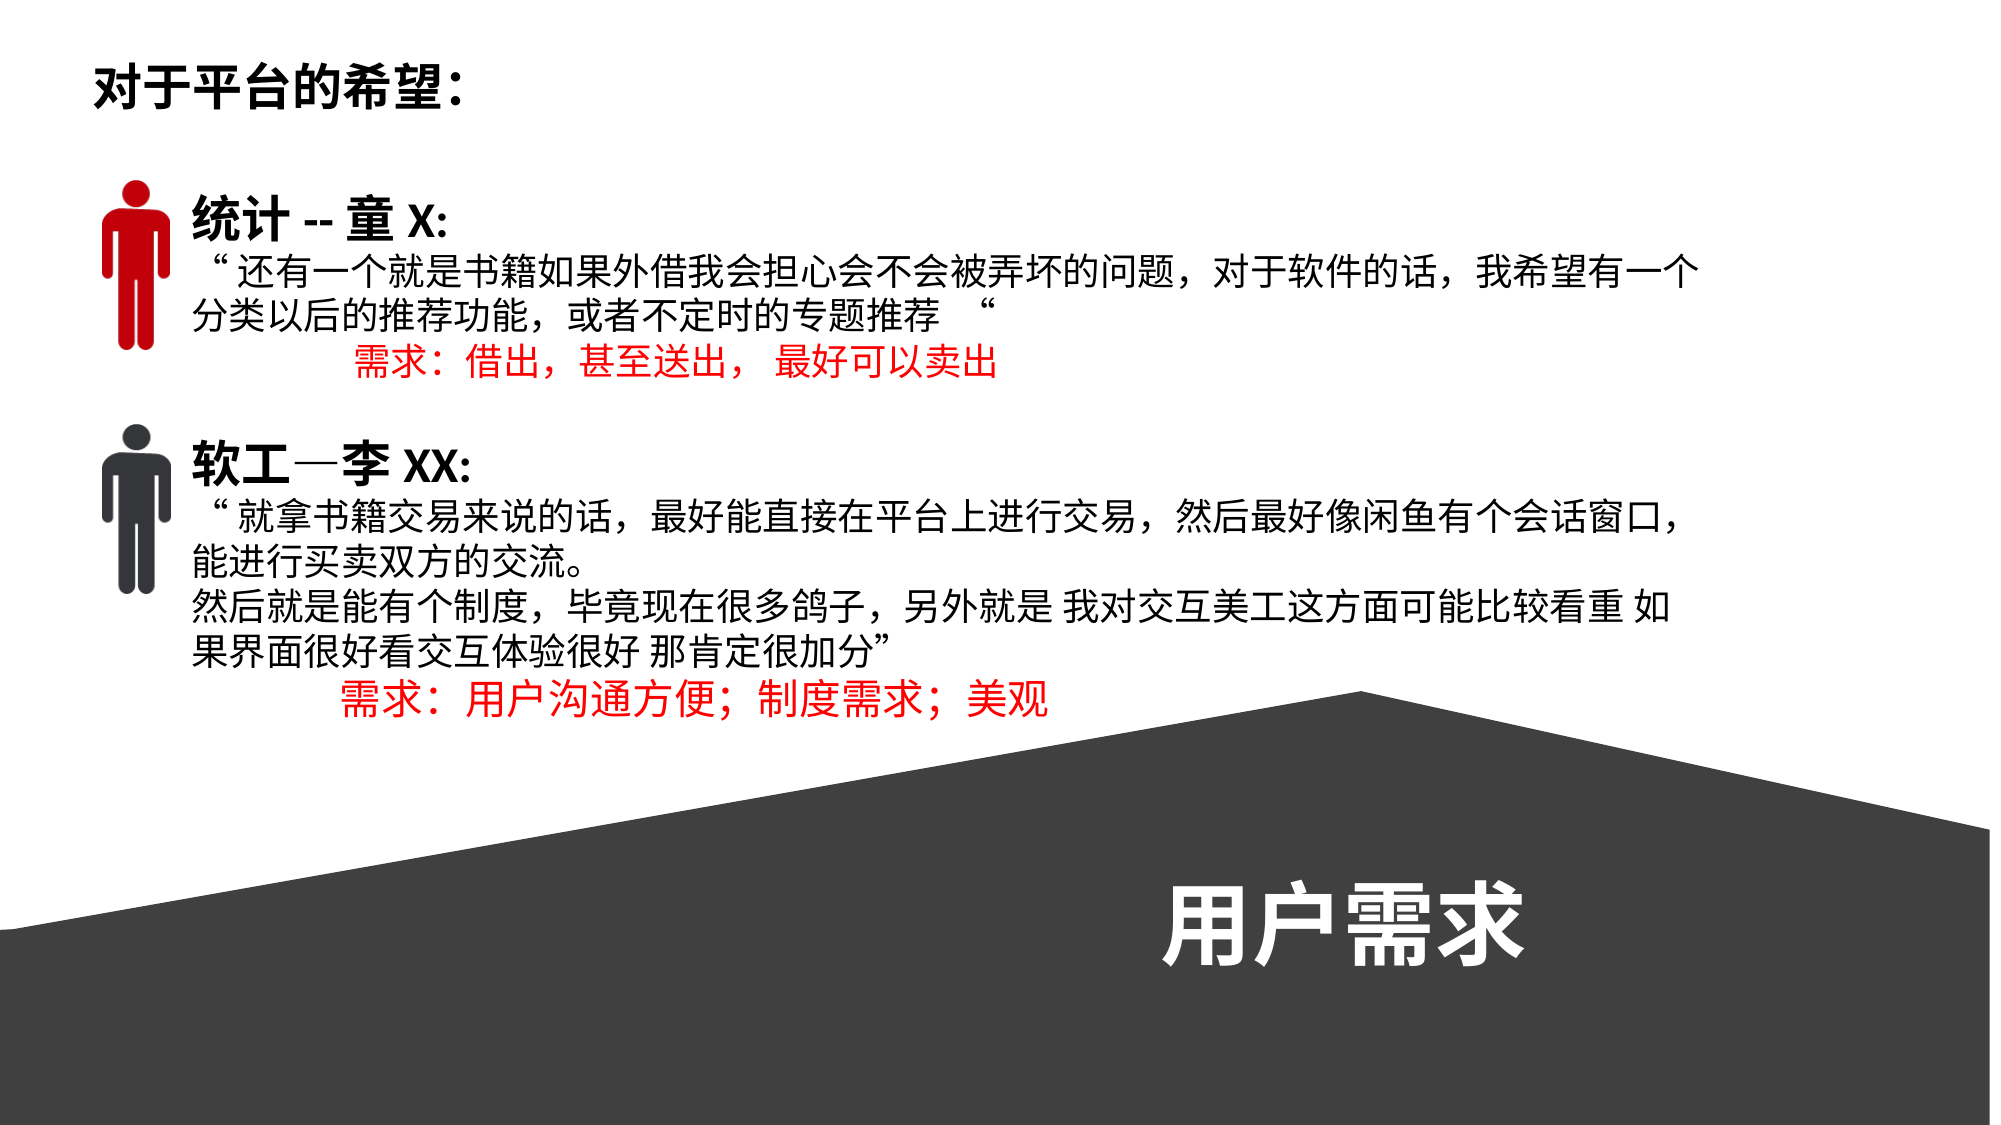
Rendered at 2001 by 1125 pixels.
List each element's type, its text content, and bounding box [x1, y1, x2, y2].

text_box 对于平台的希望： [78, 47, 482, 123]
text_box 用户需求 [1145, 870, 1658, 984]
text_box 统计--童X: “还有一个就是书籍如果外借我会担心会不会被弄坏的问题，对于软件的话，我希望有一个分类以后的推荐功能，或者不定时的专题推荐 “ 需求：借出，甚至送出， 最好可以卖出 软工—李XX: “就拿书籍交易来说的话，最好能直接在平台上进行交易，然后最好像闲鱼有个会话窗口，能进行买卖双方的交流。 然后就是能有个制度，毕竟现在很多鸽子，另外就是 我对交互美工这方面可能比较看重 如果界面很好看交互体验很好 那肯定很加分” 需求：用户沟通方便；制度需求；美观 [176, 180, 1718, 870]
picture [102, 424, 171, 594]
picture [102, 180, 170, 350]
text_box [0, 769, 1990, 1125]
